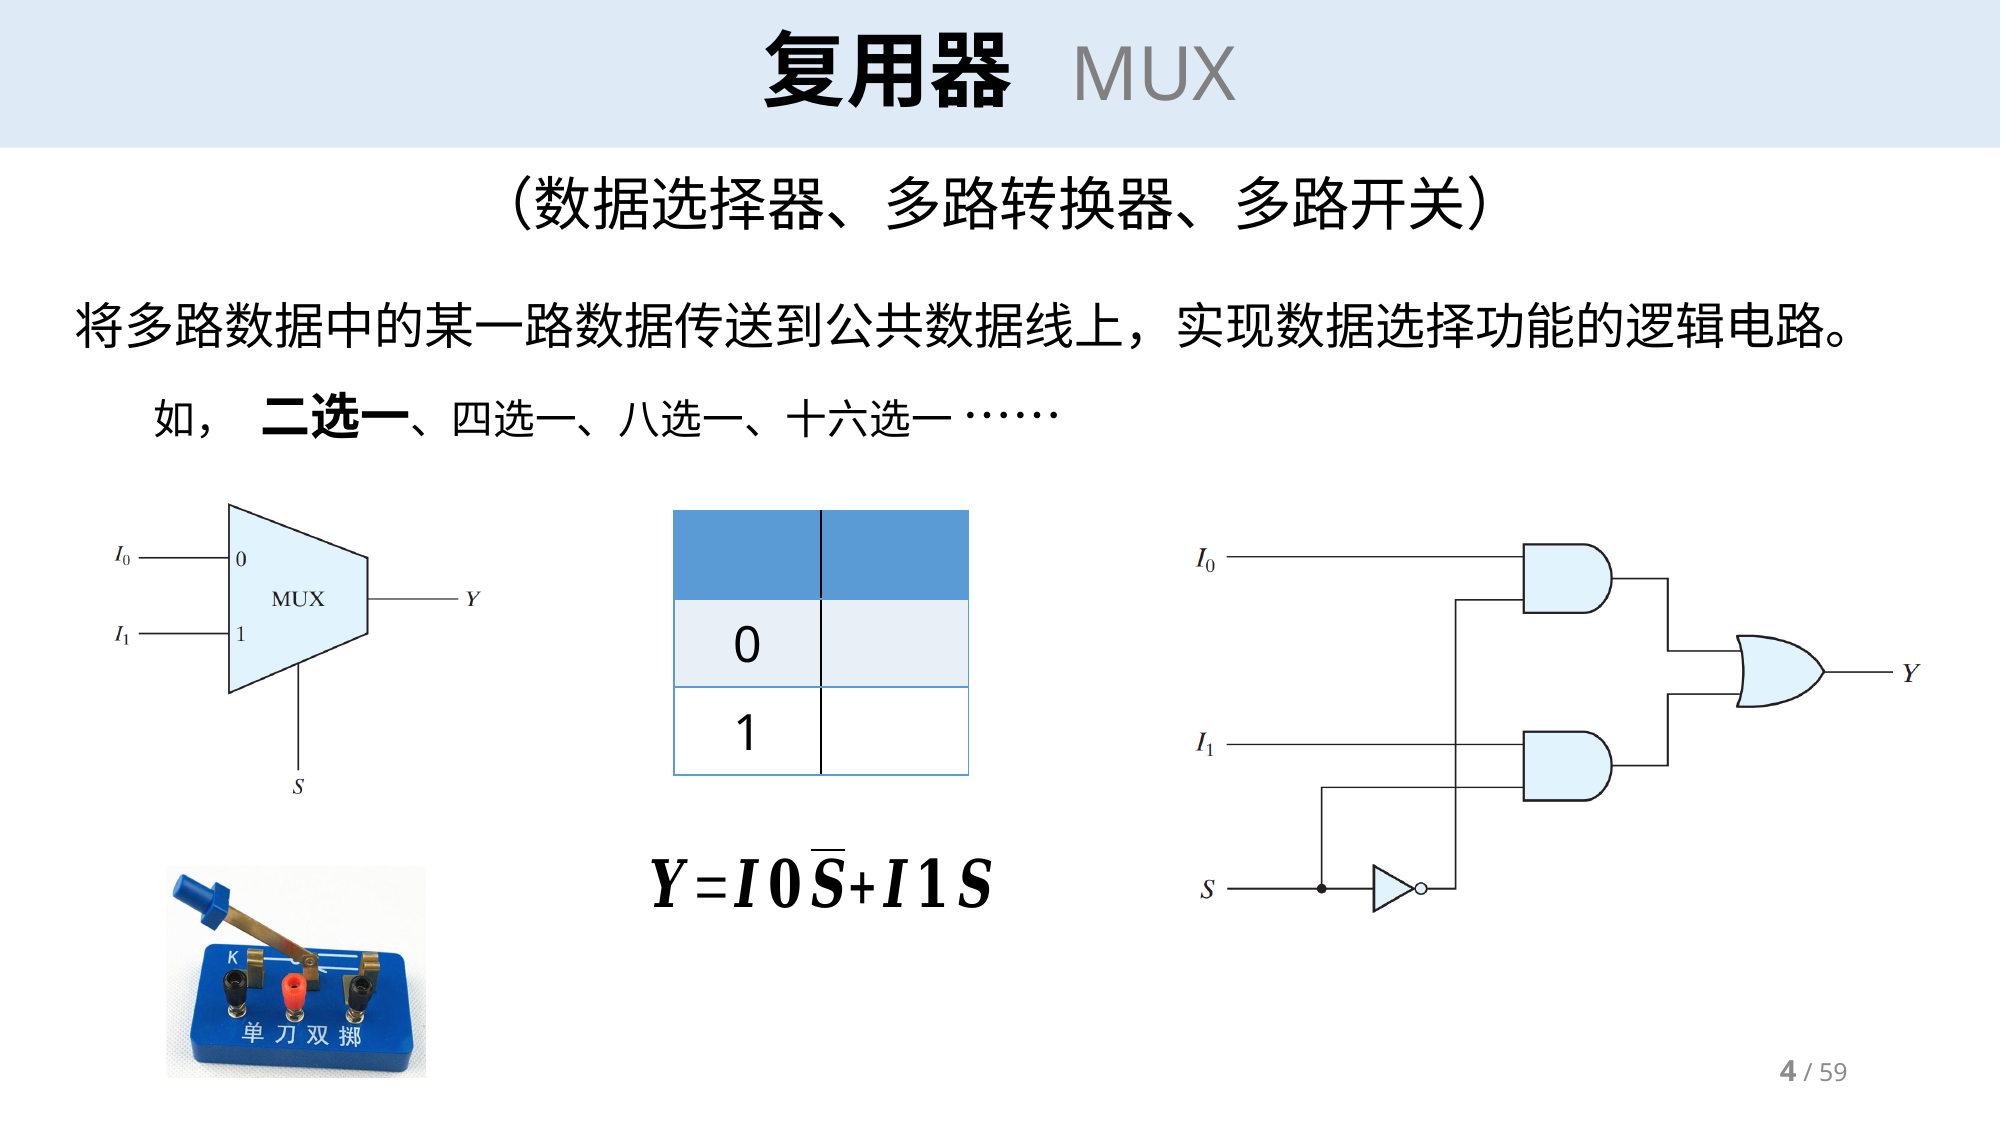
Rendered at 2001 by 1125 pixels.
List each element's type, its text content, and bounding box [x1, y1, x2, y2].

text_box （数据选择器、多路转换器、多路开关） [0, 159, 2000, 245]
picture [108, 499, 485, 800]
title 复用器 MUX [0, 0, 2000, 148]
slide_number 4 / 59 [1412, 1042, 1863, 1103]
picture [166, 866, 426, 1078]
text_box 将多路数据中的某一路数据传送到公共数据线上，实现数据选择功能的逻辑电路。 如， 二选一、四选一、八选一、十六选一 …… [59, 257, 1927, 453]
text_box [649, 845, 1032, 1090]
picture [1185, 525, 1927, 922]
